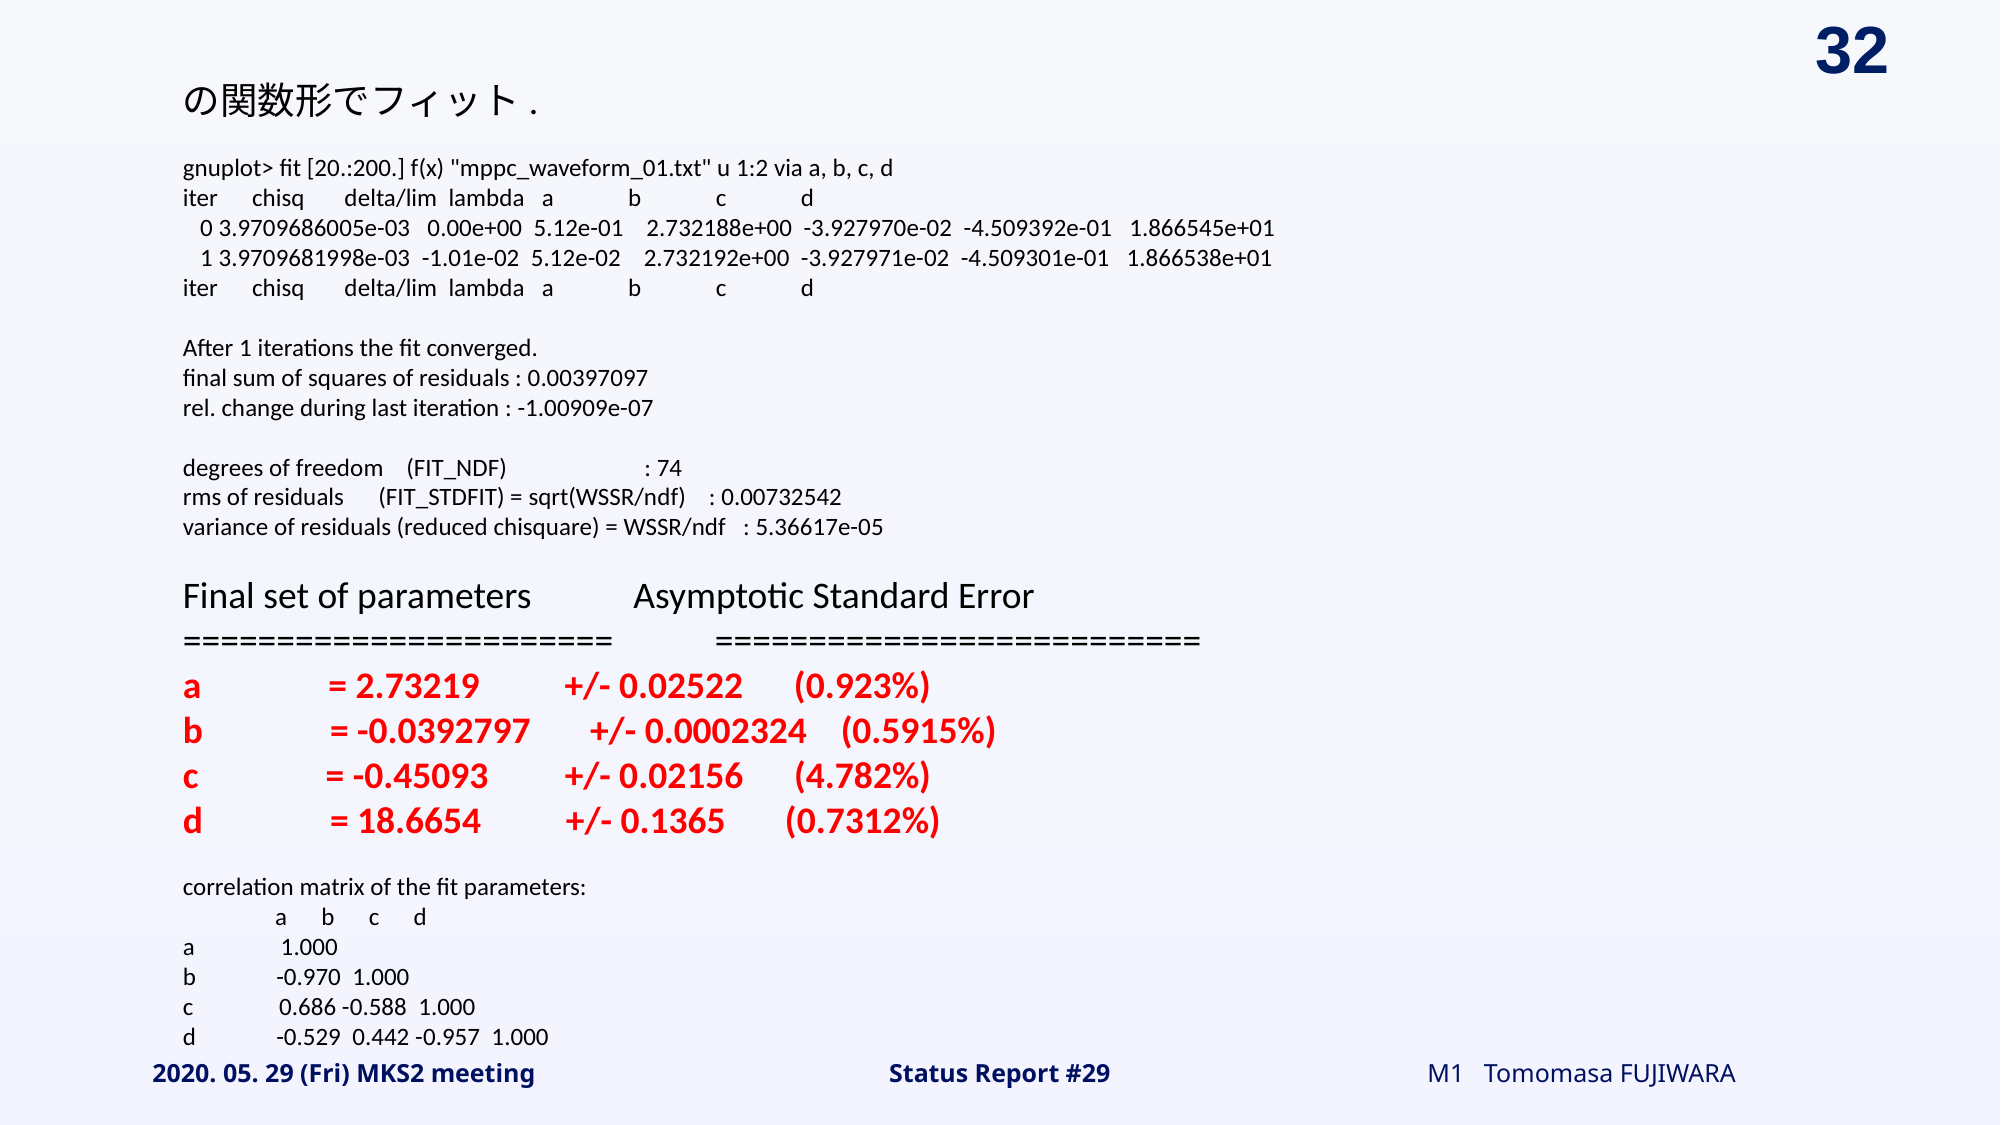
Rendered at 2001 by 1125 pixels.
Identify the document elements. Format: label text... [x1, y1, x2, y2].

slide_number 2020. 05. 29 (Fri) MKS2 meeting [137, 1042, 588, 1103]
footer Status Report #29 [662, 1042, 1338, 1103]
